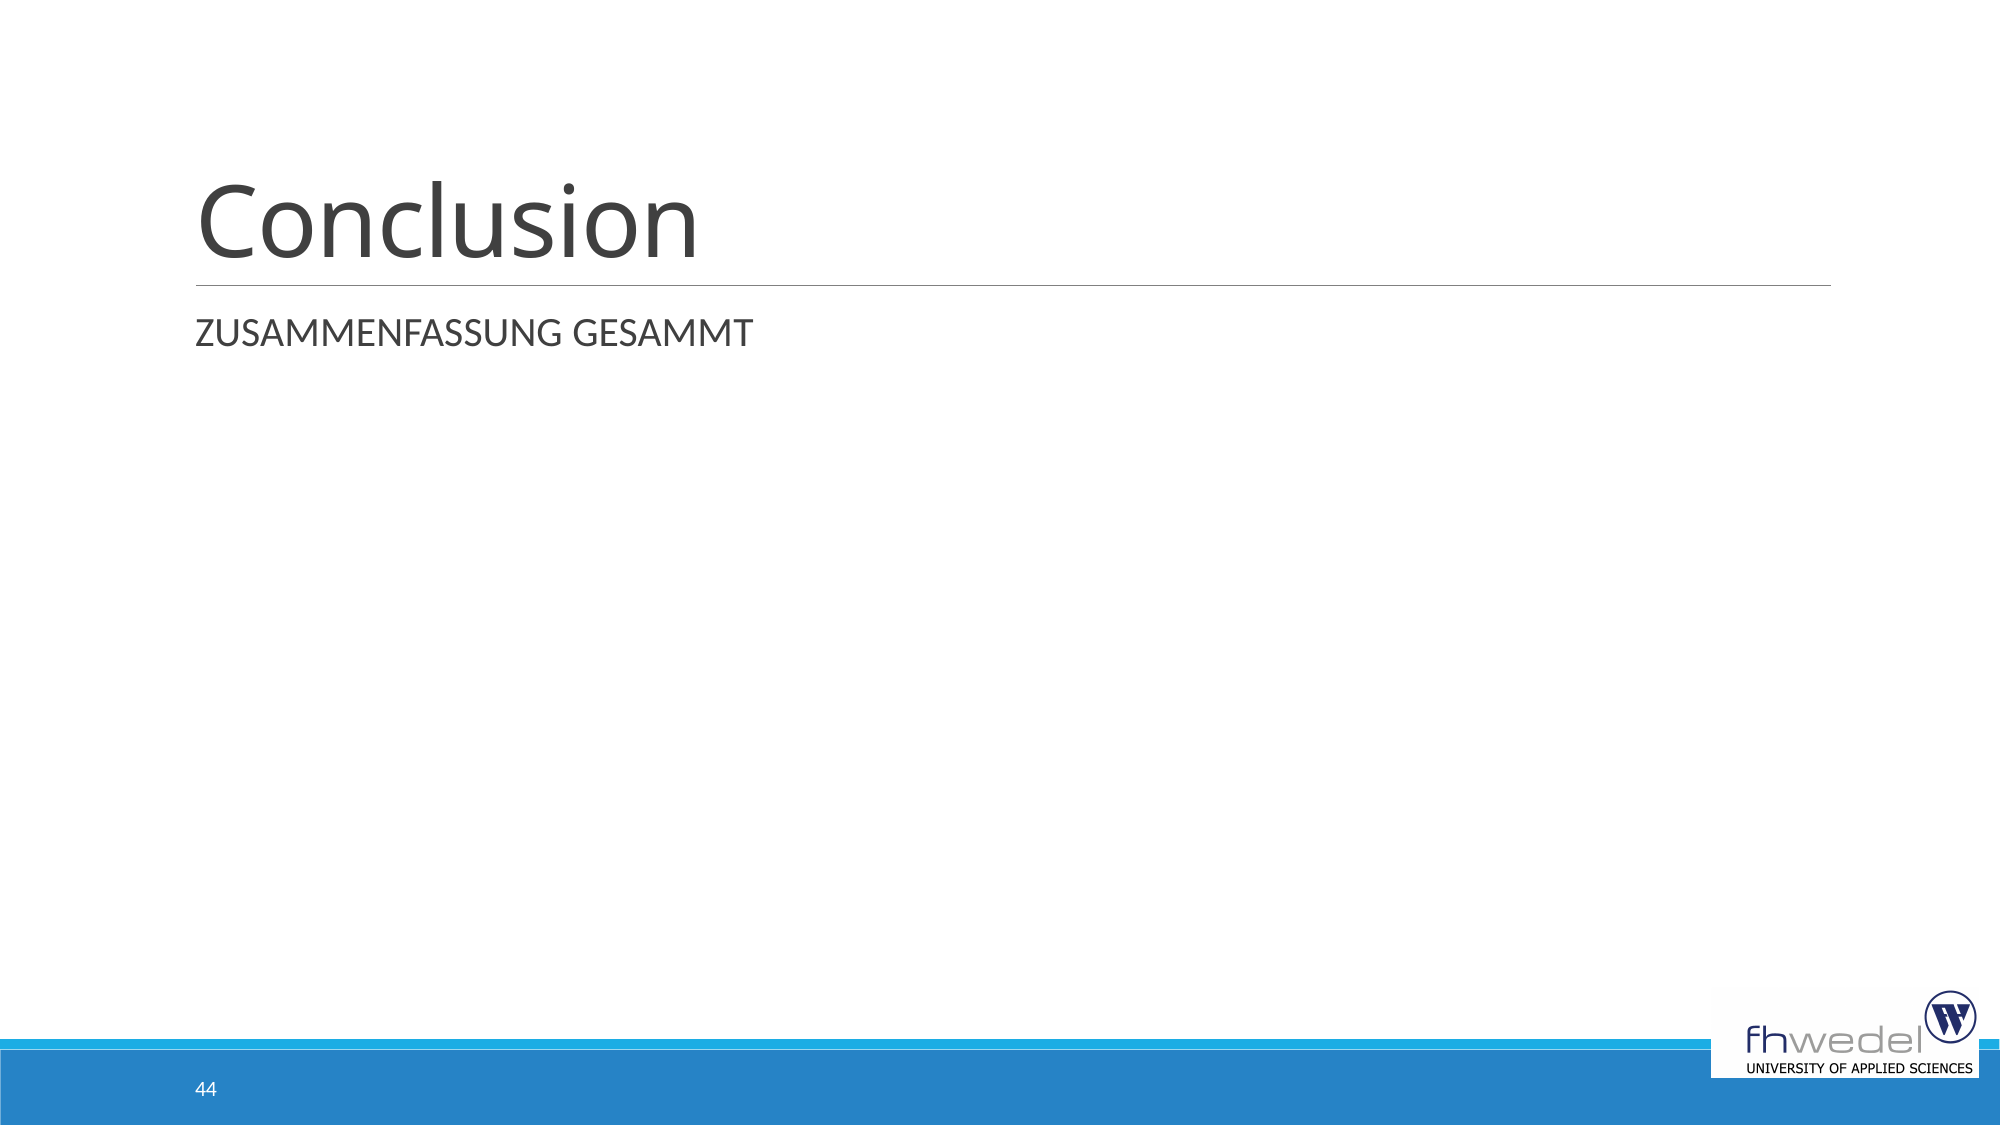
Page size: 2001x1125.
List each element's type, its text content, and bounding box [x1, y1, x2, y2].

slide_number 44 [180, 1057, 396, 1118]
picture [1711, 987, 1979, 1078]
title Conclusion [180, 47, 1830, 285]
list ZUSAMMENFASSUNG GESAMMT [180, 302, 1830, 963]
